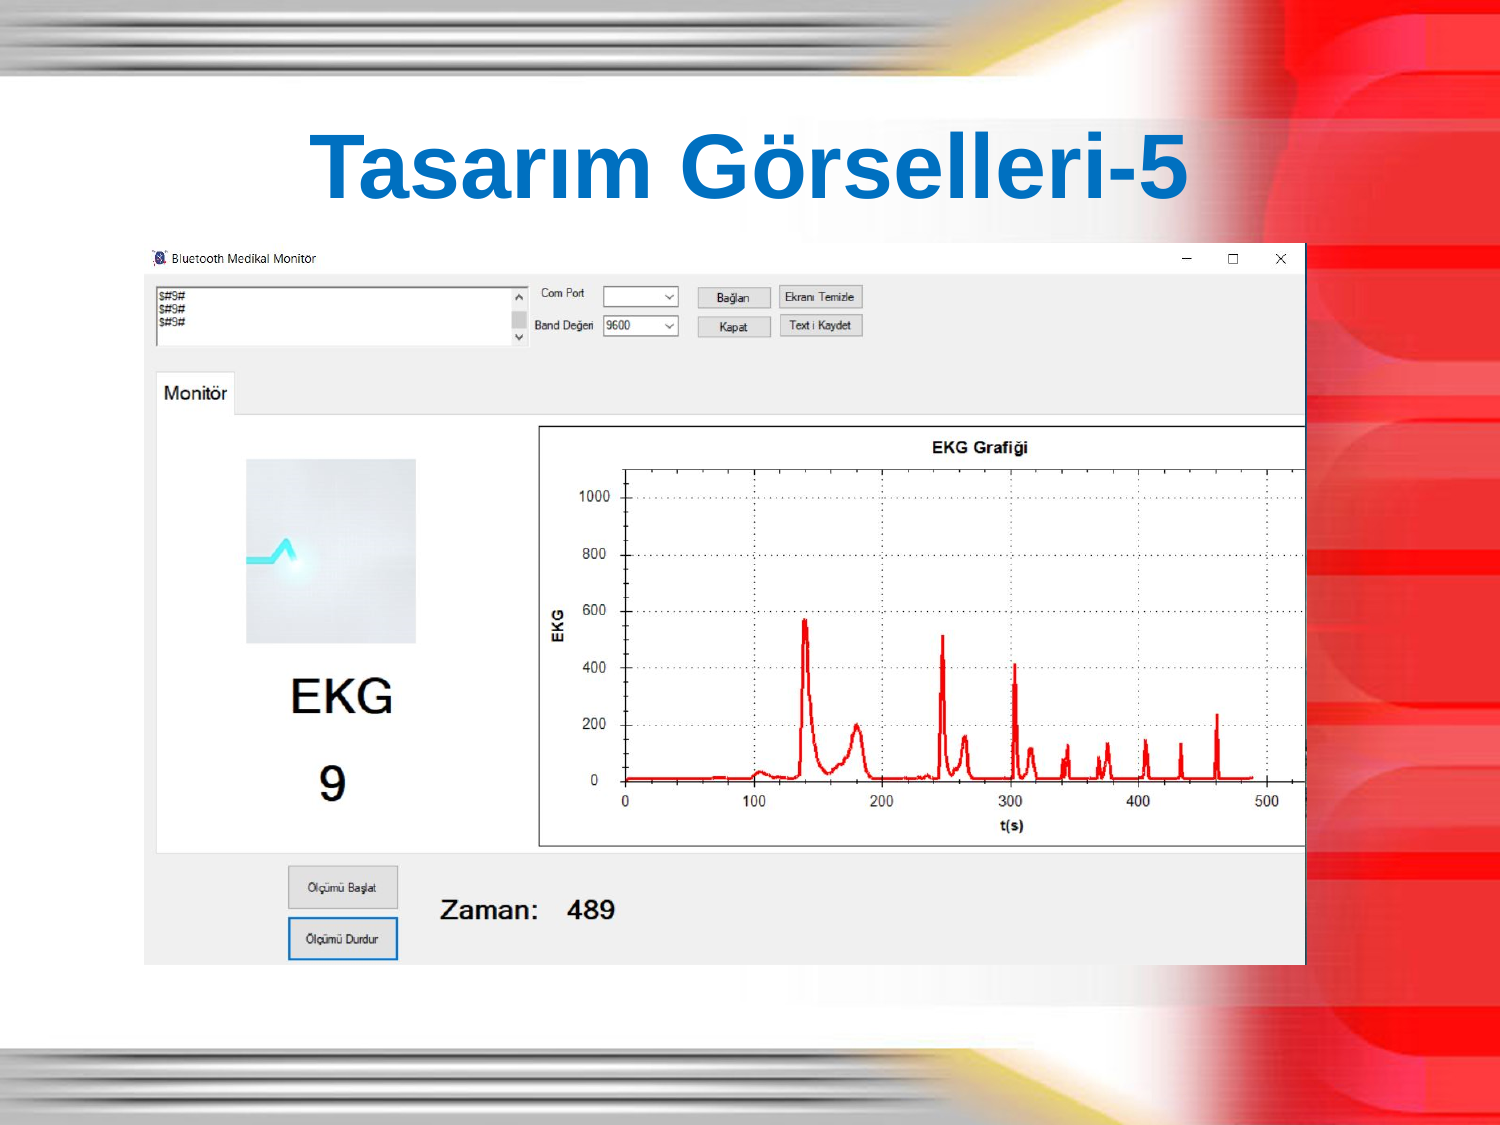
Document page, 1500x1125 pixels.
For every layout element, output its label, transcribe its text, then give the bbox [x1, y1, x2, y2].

title Tasarım Görselleri-5 [75, 99, 1425, 288]
picture [0, 0, 1500, 1125]
